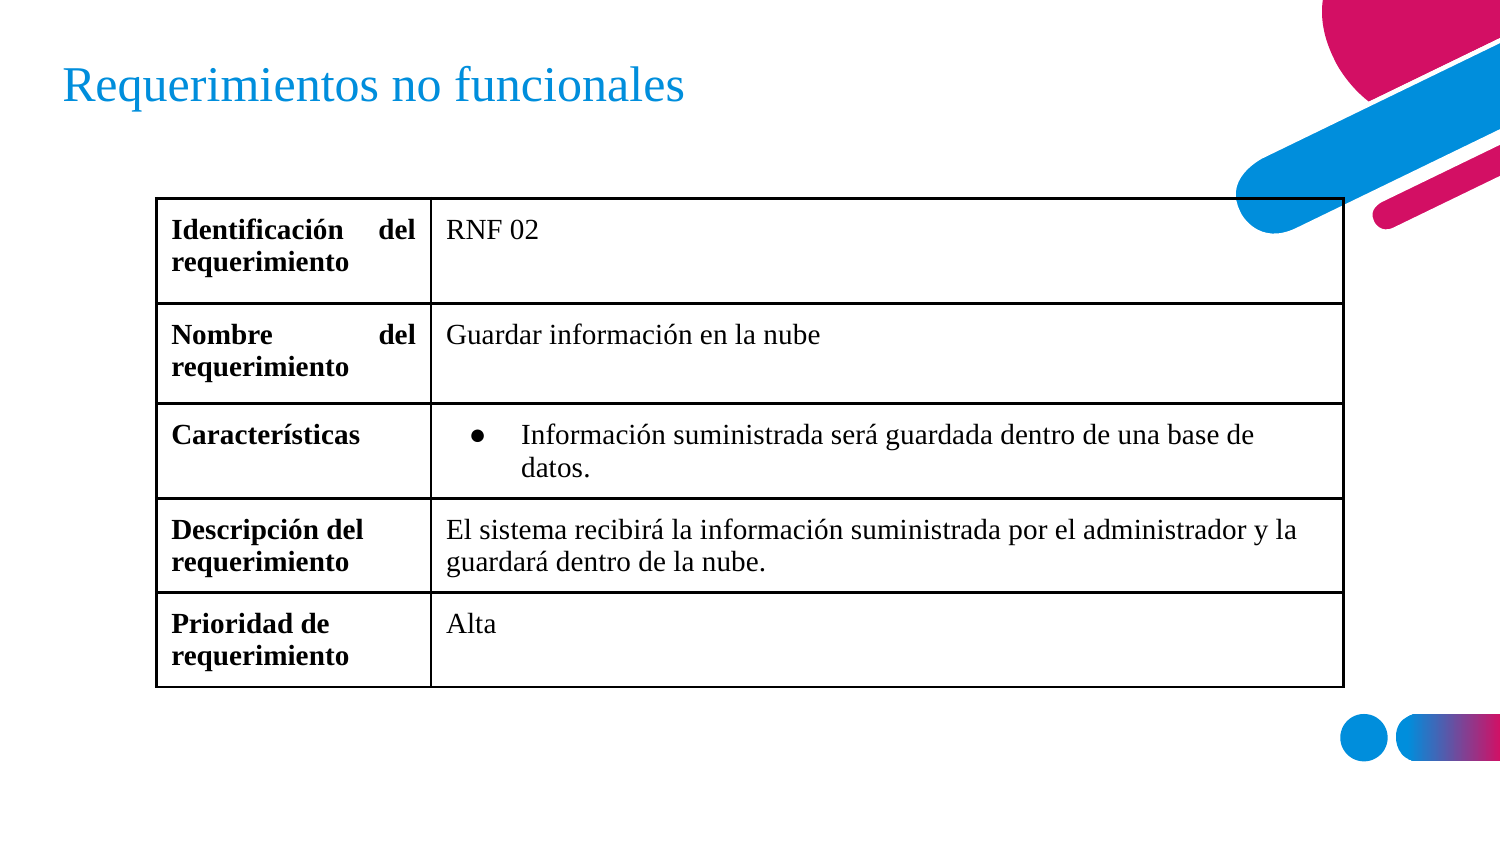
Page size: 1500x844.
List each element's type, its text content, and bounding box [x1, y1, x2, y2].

table_cell Guardar información en la nube [432, 305, 1342, 402]
table_cell Descripción del requerimiento [158, 500, 430, 591]
title Requerimientos no funcionales [51, 38, 1449, 133]
table_cell Nombre del requerimiento [158, 305, 430, 402]
table_cell Información suministrada será guardada dentro de una base de datos. [432, 405, 1342, 497]
table_header Identificación del requerimiento [158, 200, 430, 302]
table_header RNF 02 [432, 200, 1342, 302]
table_cell Características [158, 405, 430, 497]
table_cell Alta [432, 594, 1342, 686]
table_cell El sistema recibirá la información suministrada por el administrador y la guardará dentro de la nube. [432, 500, 1342, 591]
table_cell Prioridad de requerimiento [158, 594, 430, 686]
